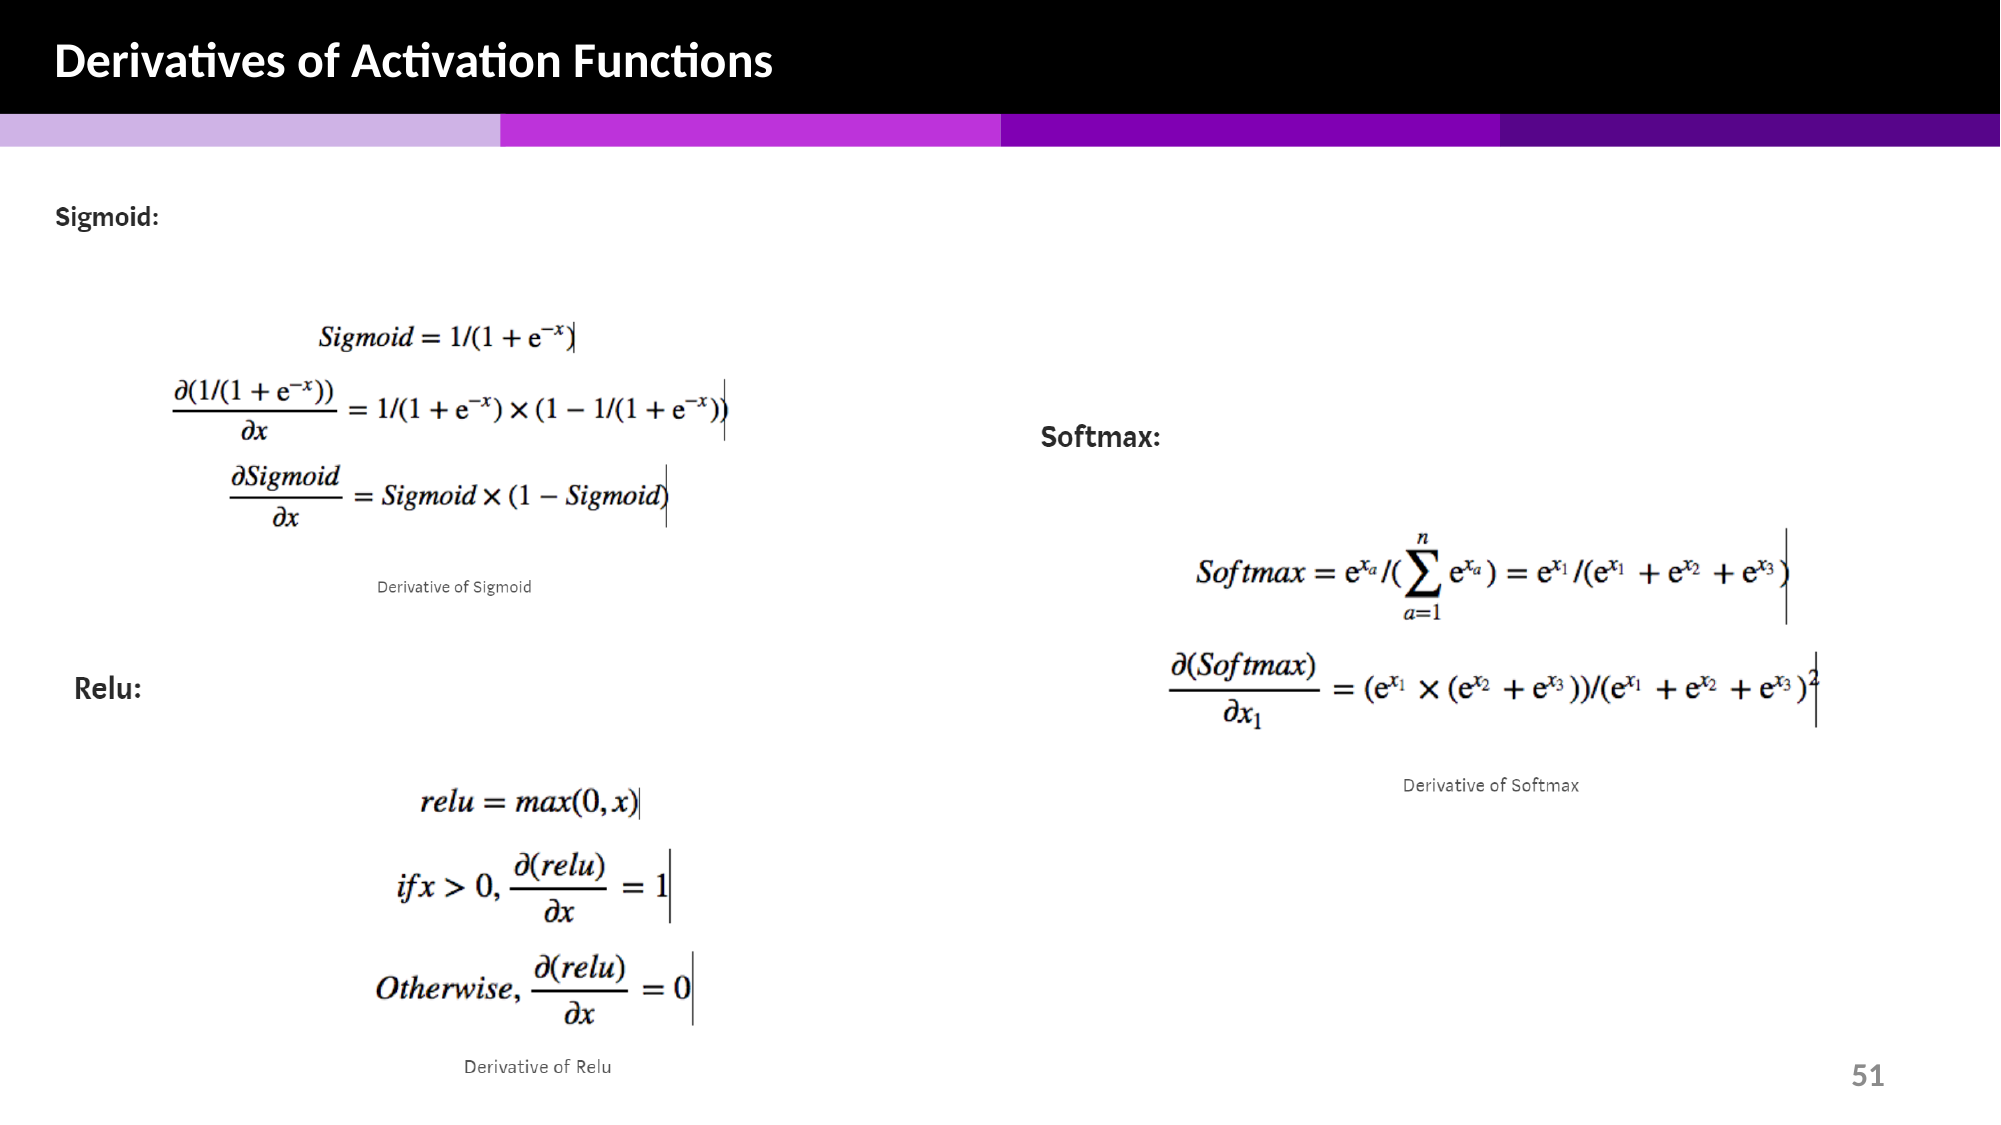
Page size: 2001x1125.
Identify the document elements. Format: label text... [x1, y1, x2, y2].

picture [1015, 384, 1892, 827]
list Derivatives of Activation Functions [39, 1, 1964, 114]
picture [63, 642, 759, 1093]
picture [39, 182, 783, 615]
